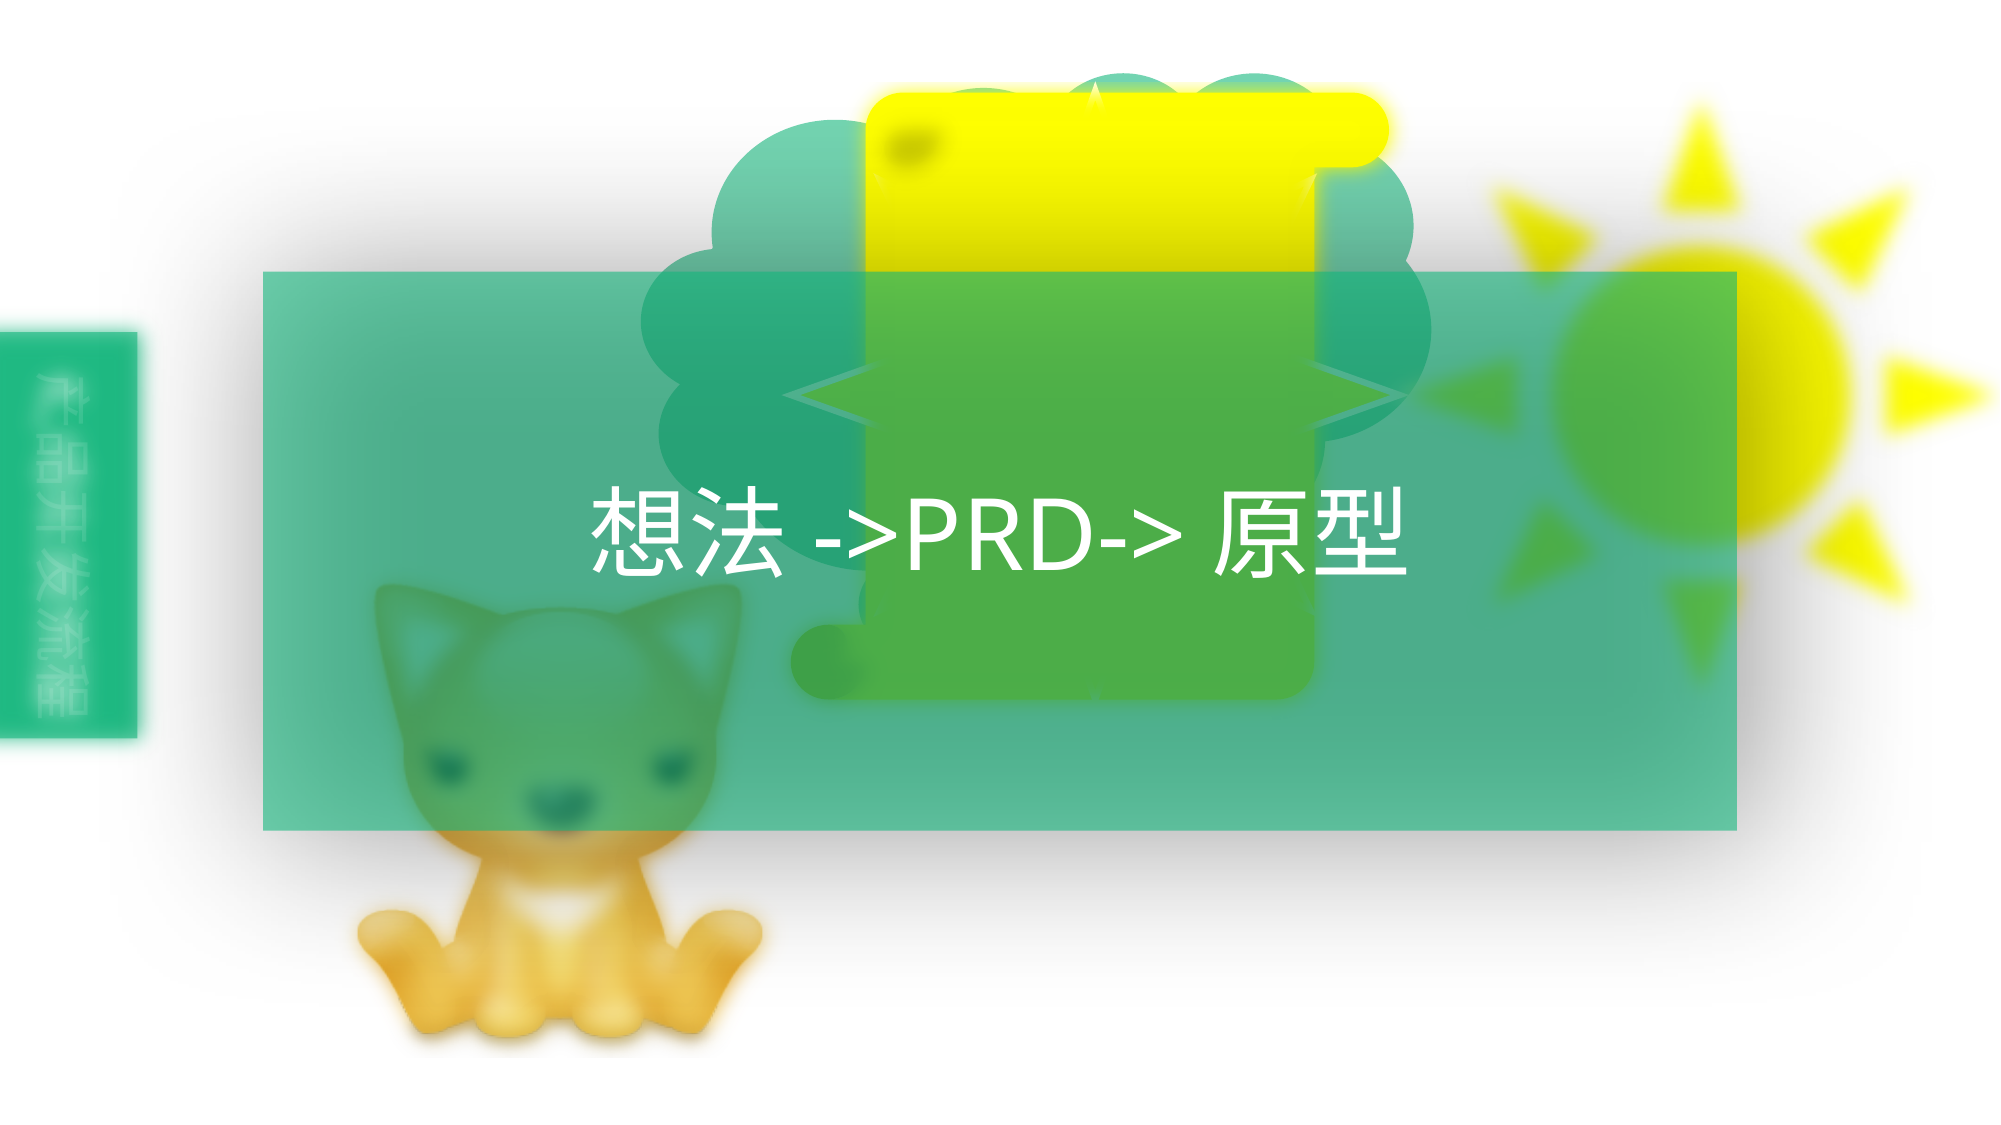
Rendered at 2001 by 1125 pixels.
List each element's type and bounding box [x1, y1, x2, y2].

text_box [263, 271, 1737, 831]
text_box [1212, 72, 1297, 82]
picture [0, 82, 2000, 1058]
text_box [1083, 72, 1164, 82]
